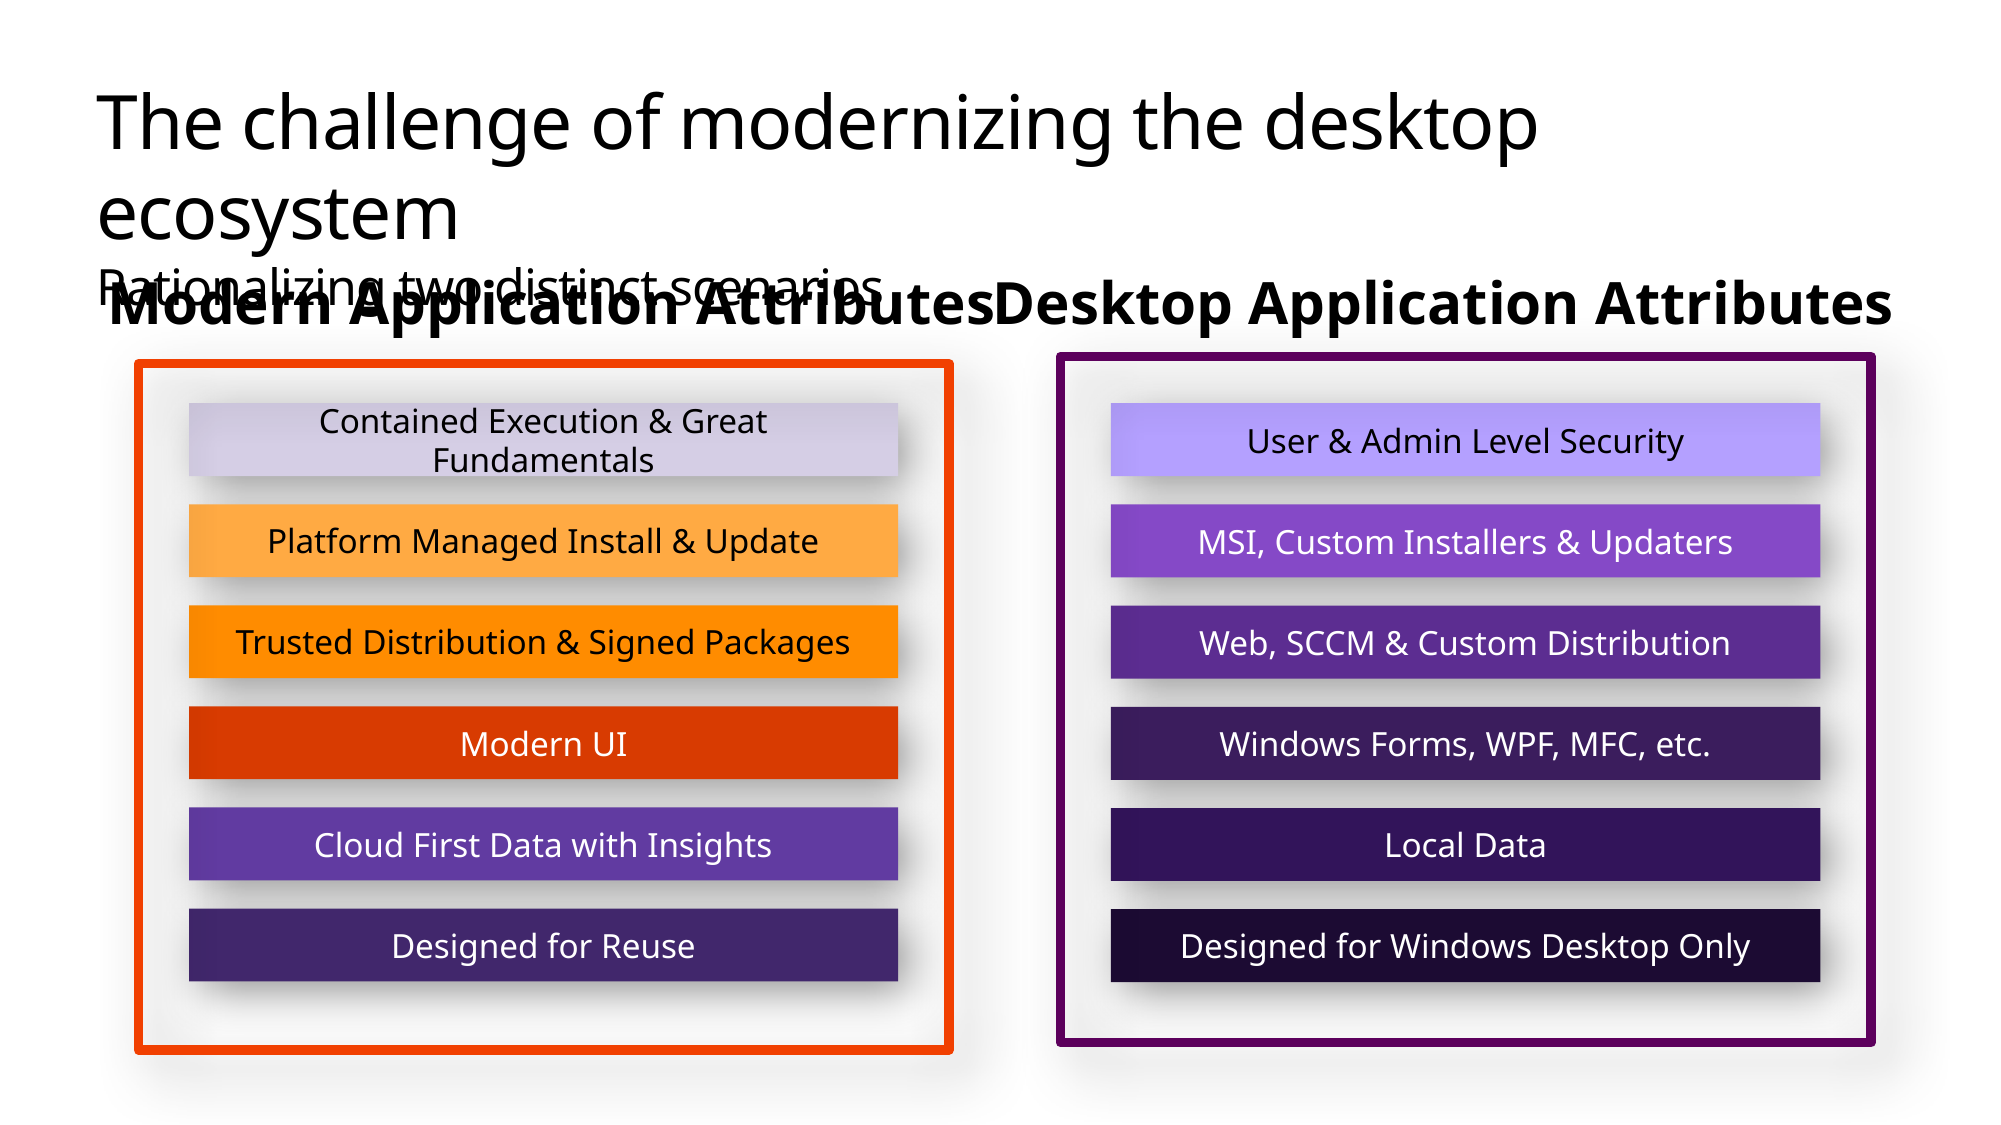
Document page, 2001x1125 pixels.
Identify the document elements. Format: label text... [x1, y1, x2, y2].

text_box [1060, 356, 1872, 1044]
text_box [138, 363, 950, 1051]
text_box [188, 403, 899, 982]
text_box Desktop Application Attributes [977, 258, 1909, 344]
title The challenge of modernizing the desktop ecosystem Rationalizing two distinct scenarios [96, 75, 1904, 227]
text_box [1110, 402, 1821, 983]
text_box Modern Application Attributes [92, 258, 977, 344]
